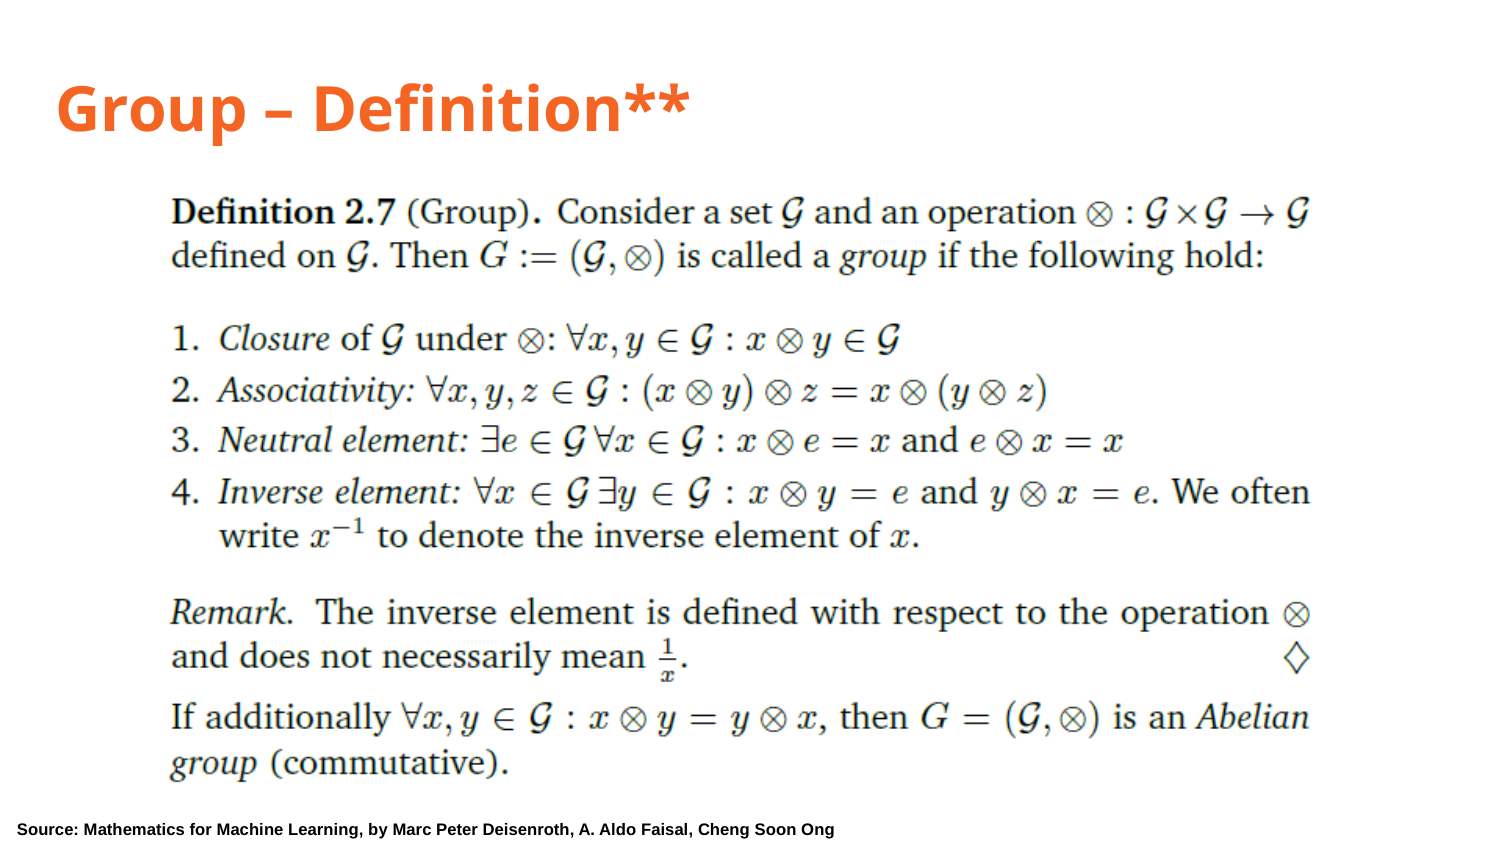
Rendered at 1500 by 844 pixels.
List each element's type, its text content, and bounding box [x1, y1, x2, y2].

picture [165, 179, 1335, 790]
title Group – Definition** [40, 54, 1500, 181]
text_box Source: Mathematics for Machine Learning, by Marc Peter Deisenroth, A. Aldo Faisal, Cheng Soon Ong [2, 801, 1383, 844]
